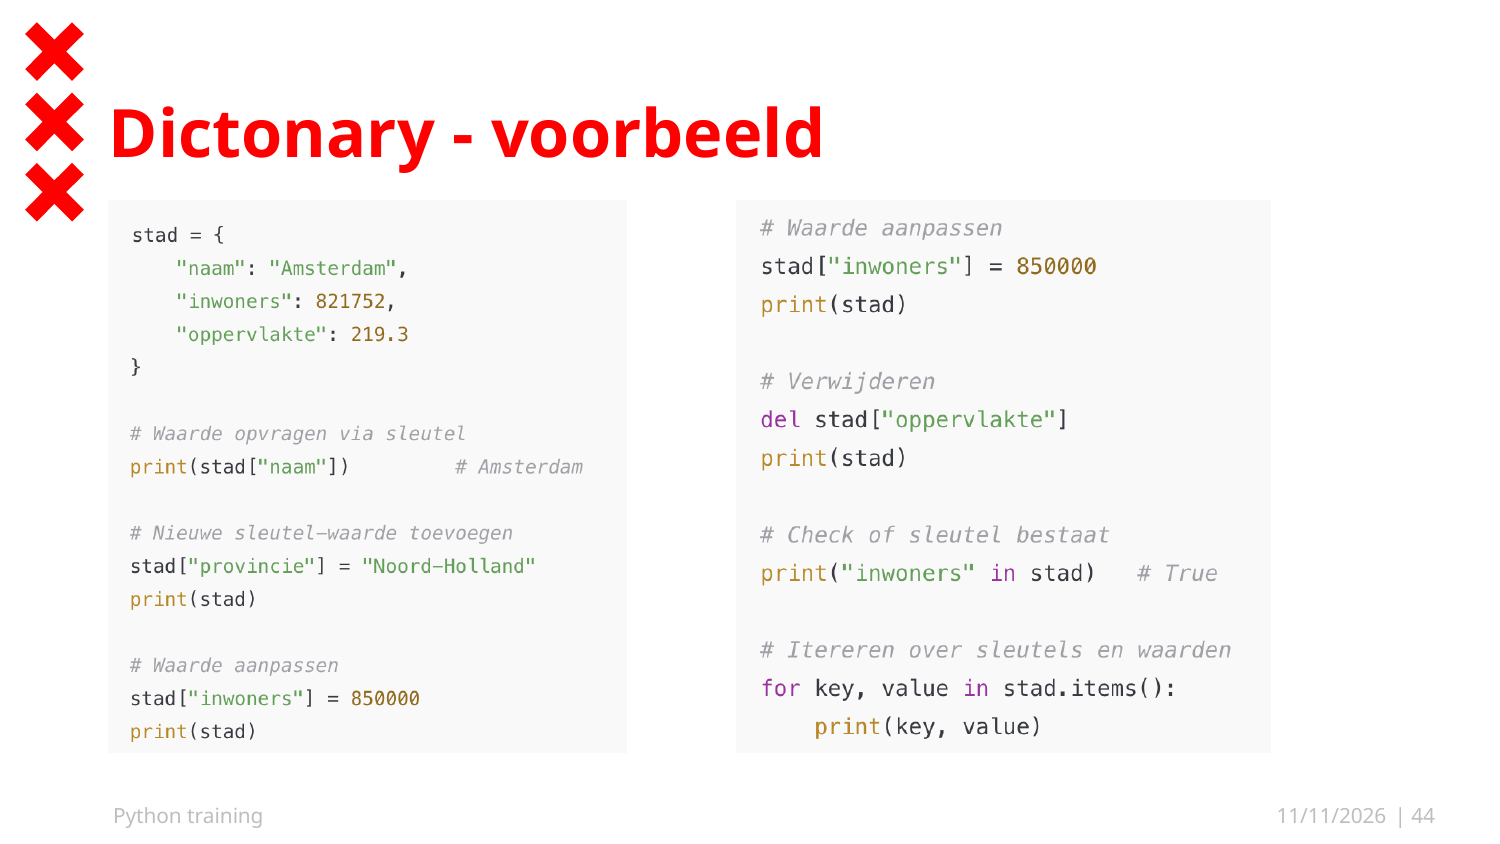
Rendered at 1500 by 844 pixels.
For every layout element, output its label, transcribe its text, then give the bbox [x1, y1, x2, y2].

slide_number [1262, 802, 1387, 833]
title Dictonary - voorbeeld [108, 91, 1438, 251]
picture [106, 200, 628, 753]
picture [736, 200, 1272, 753]
slide_number | 44 [1394, 802, 1442, 833]
footer Python training [113, 802, 1129, 833]
